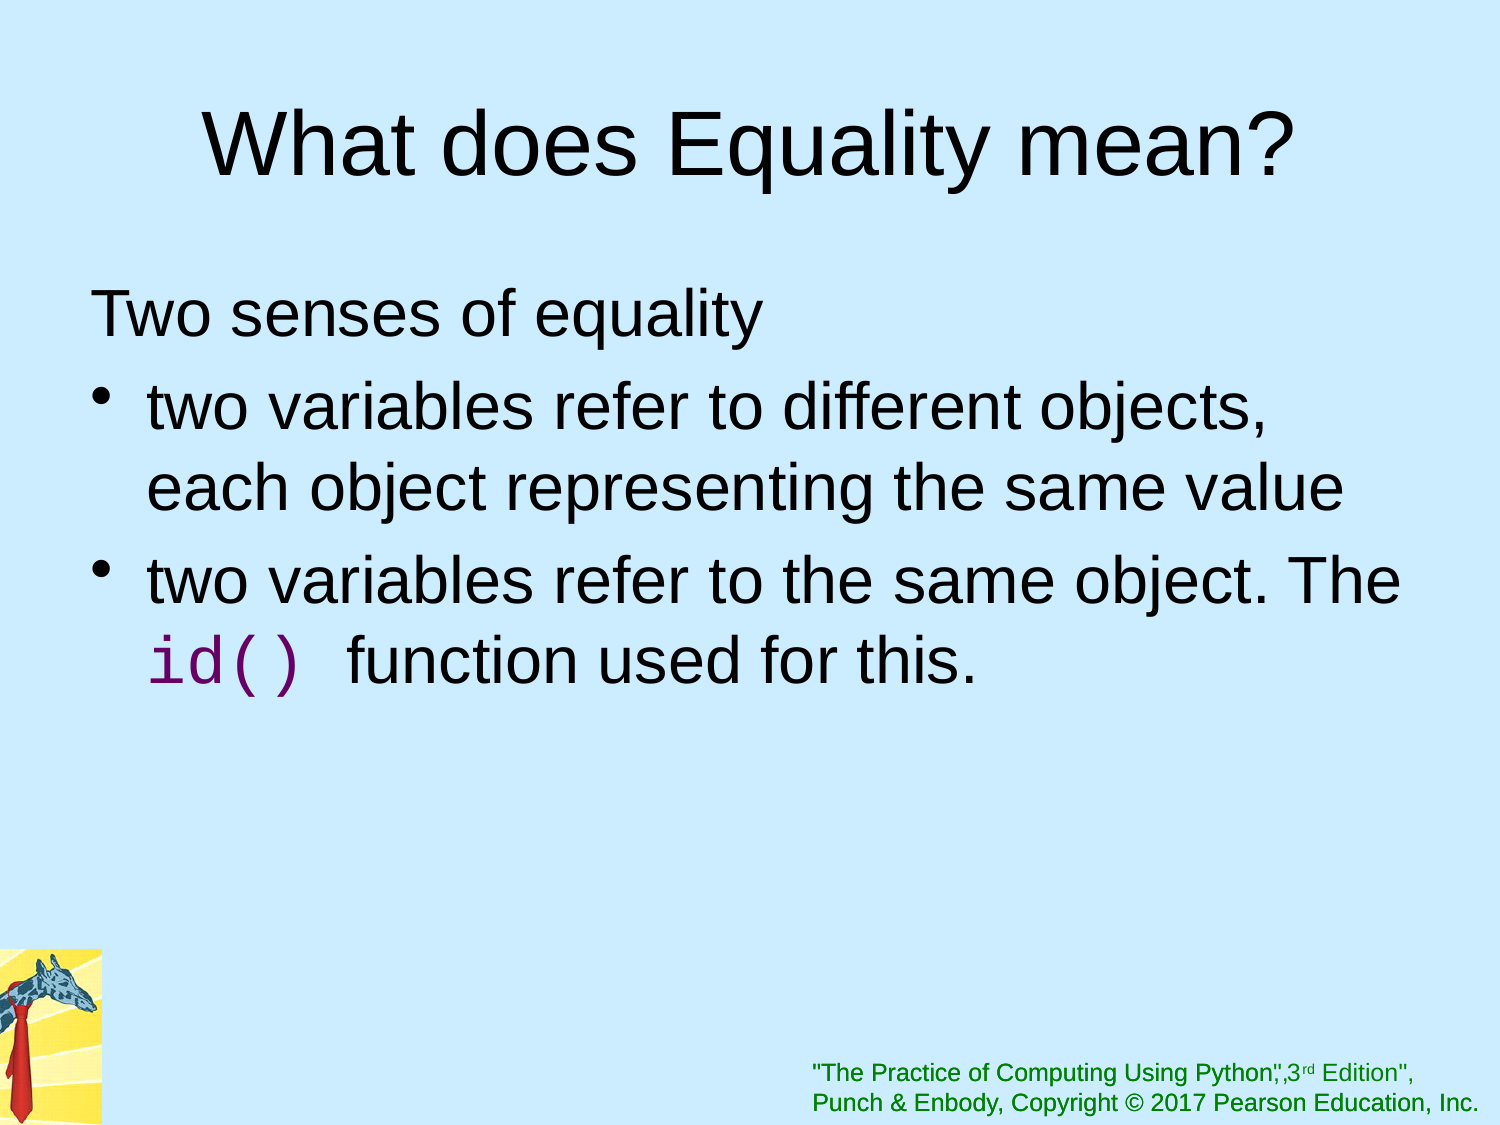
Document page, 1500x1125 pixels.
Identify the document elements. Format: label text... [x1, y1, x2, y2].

list Two senses of equality two variables refer to different objects, each object representing the same value two variables refer to the same object. The id() function used for this. [75, 262, 1425, 1005]
title What does Equality mean? [75, 45, 1425, 233]
picture [0, 949, 102, 1125]
